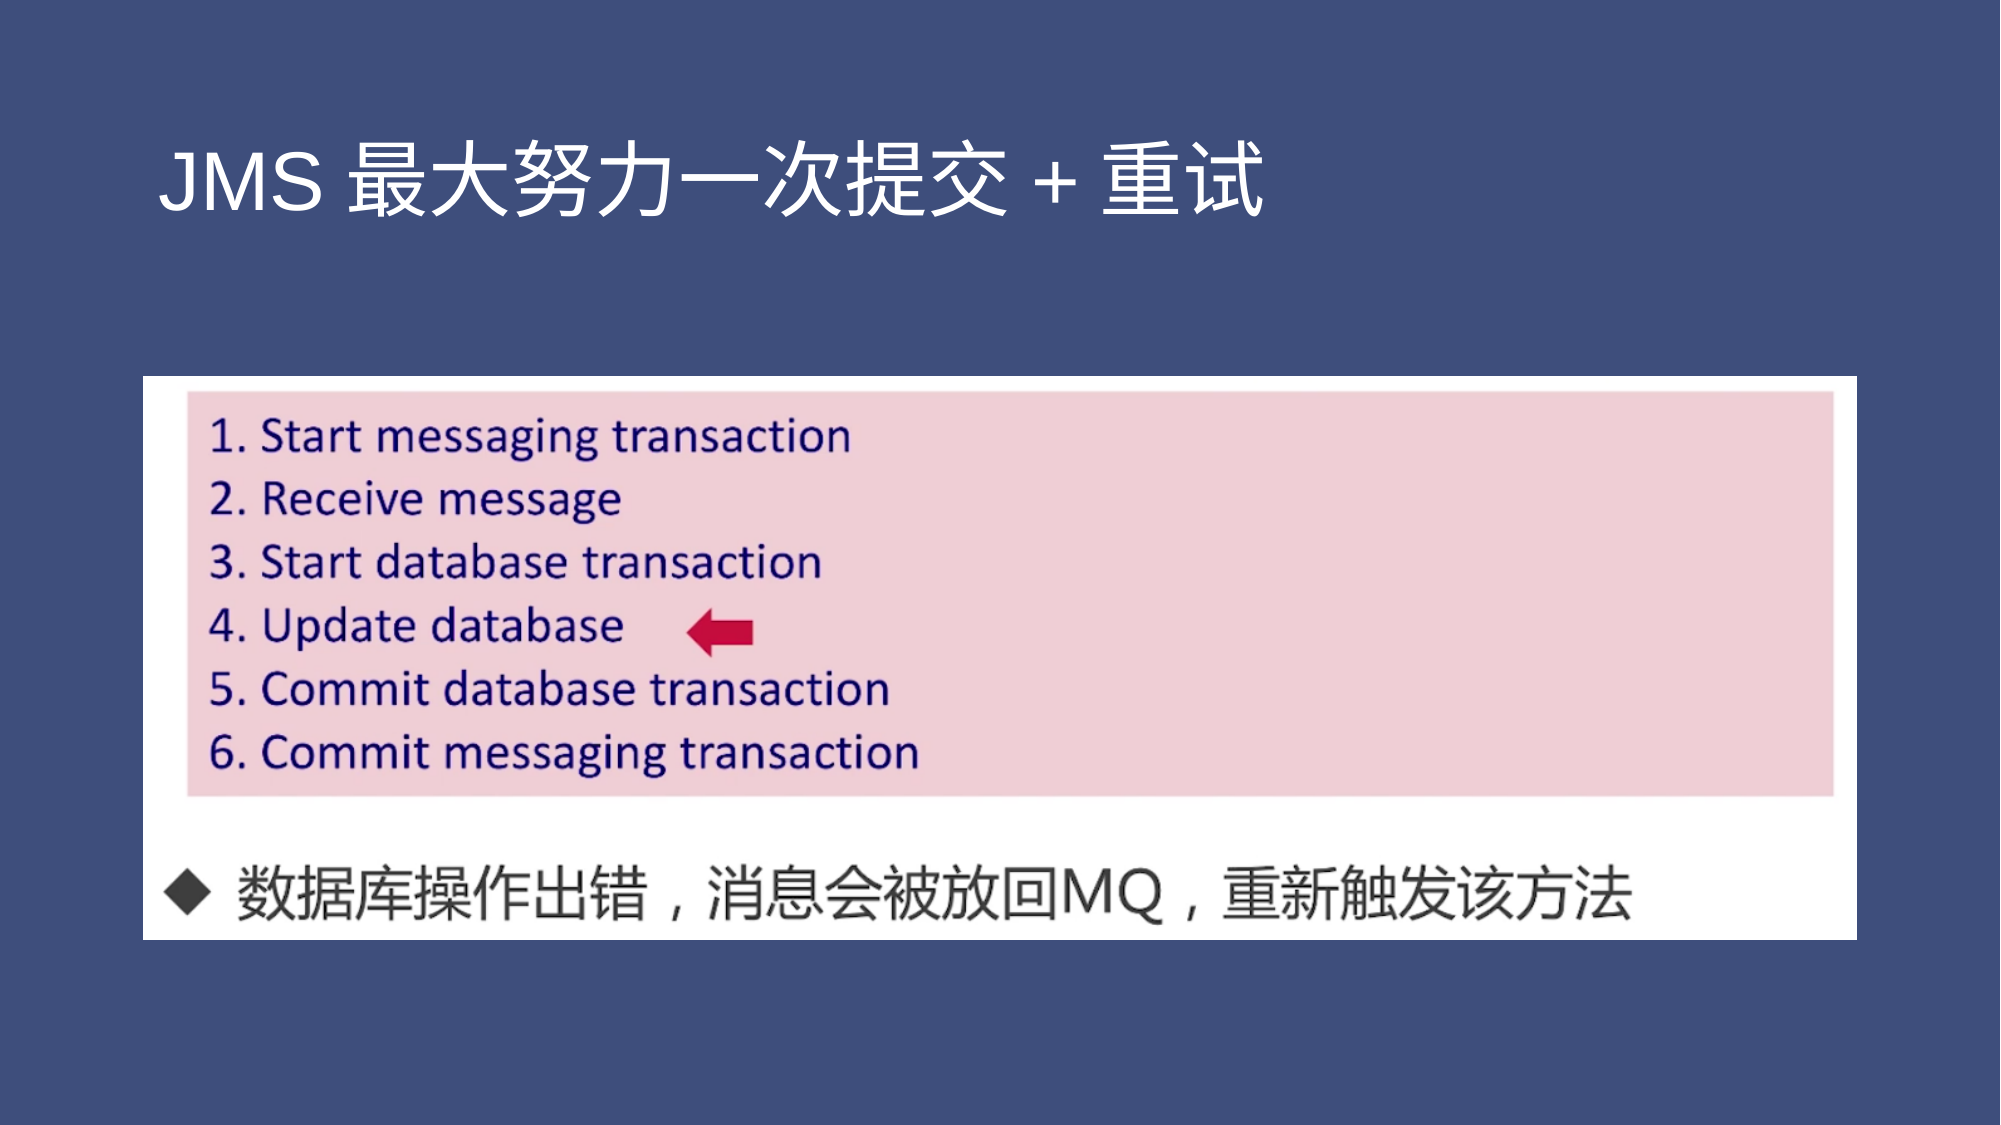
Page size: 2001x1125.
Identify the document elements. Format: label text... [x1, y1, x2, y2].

title JMS最大努力一次提交+重试 [143, 54, 1857, 280]
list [143, 376, 1857, 940]
